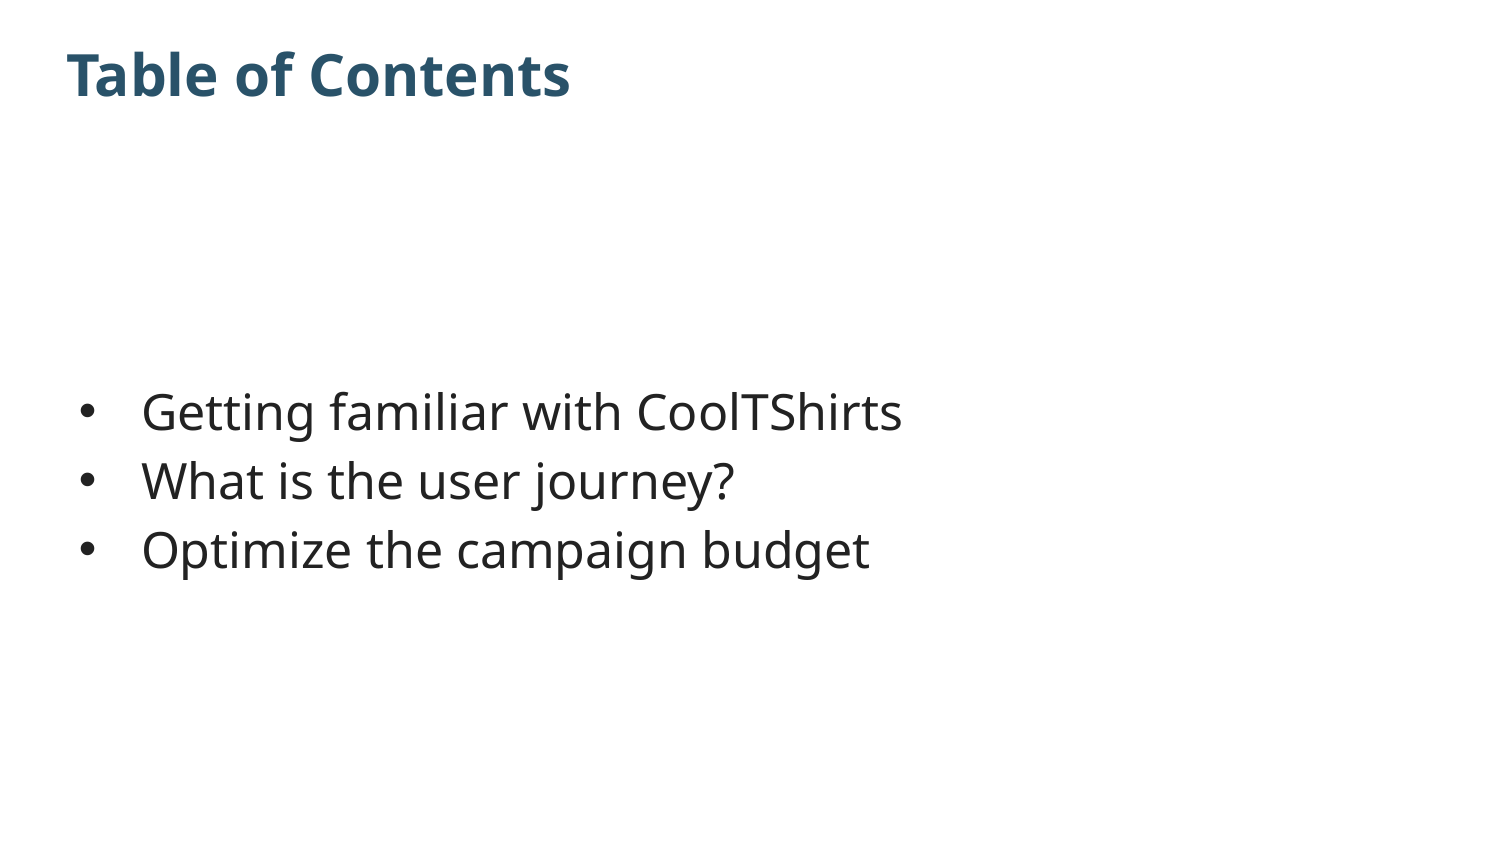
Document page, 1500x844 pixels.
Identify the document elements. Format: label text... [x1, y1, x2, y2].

title Table of Contents [51, 23, 1449, 117]
text_box Getting familiar with CoolTShirts What is the user journey? Optimize the campaign budget [51, 207, 1374, 742]
